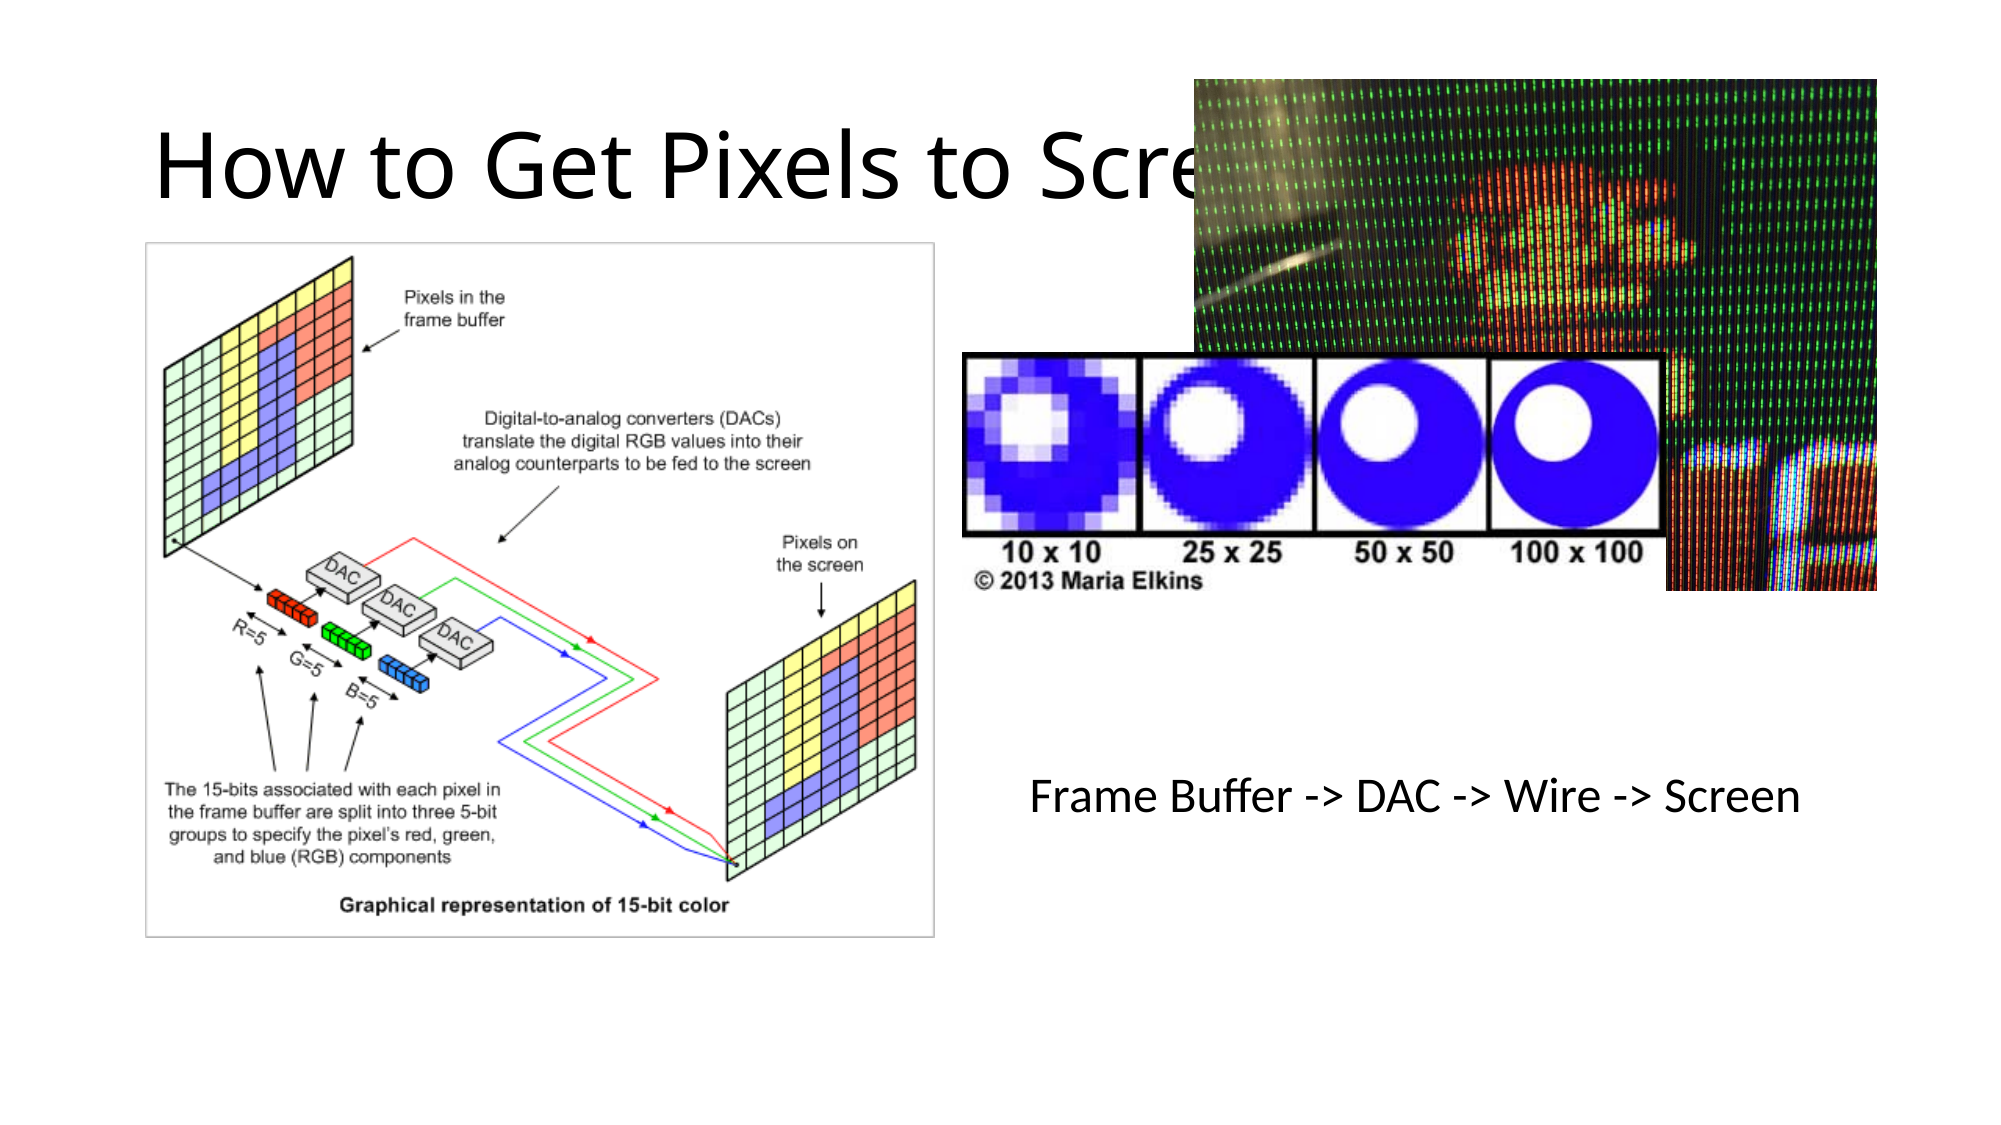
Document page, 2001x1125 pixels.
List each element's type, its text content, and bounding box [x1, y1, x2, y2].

text_box Frame Buffer -> DAC -> Wire -> Screen [1014, 755, 1855, 831]
title How to Get Pixels to Screen [137, 59, 1863, 278]
picture [145, 242, 935, 938]
picture [962, 79, 1877, 591]
